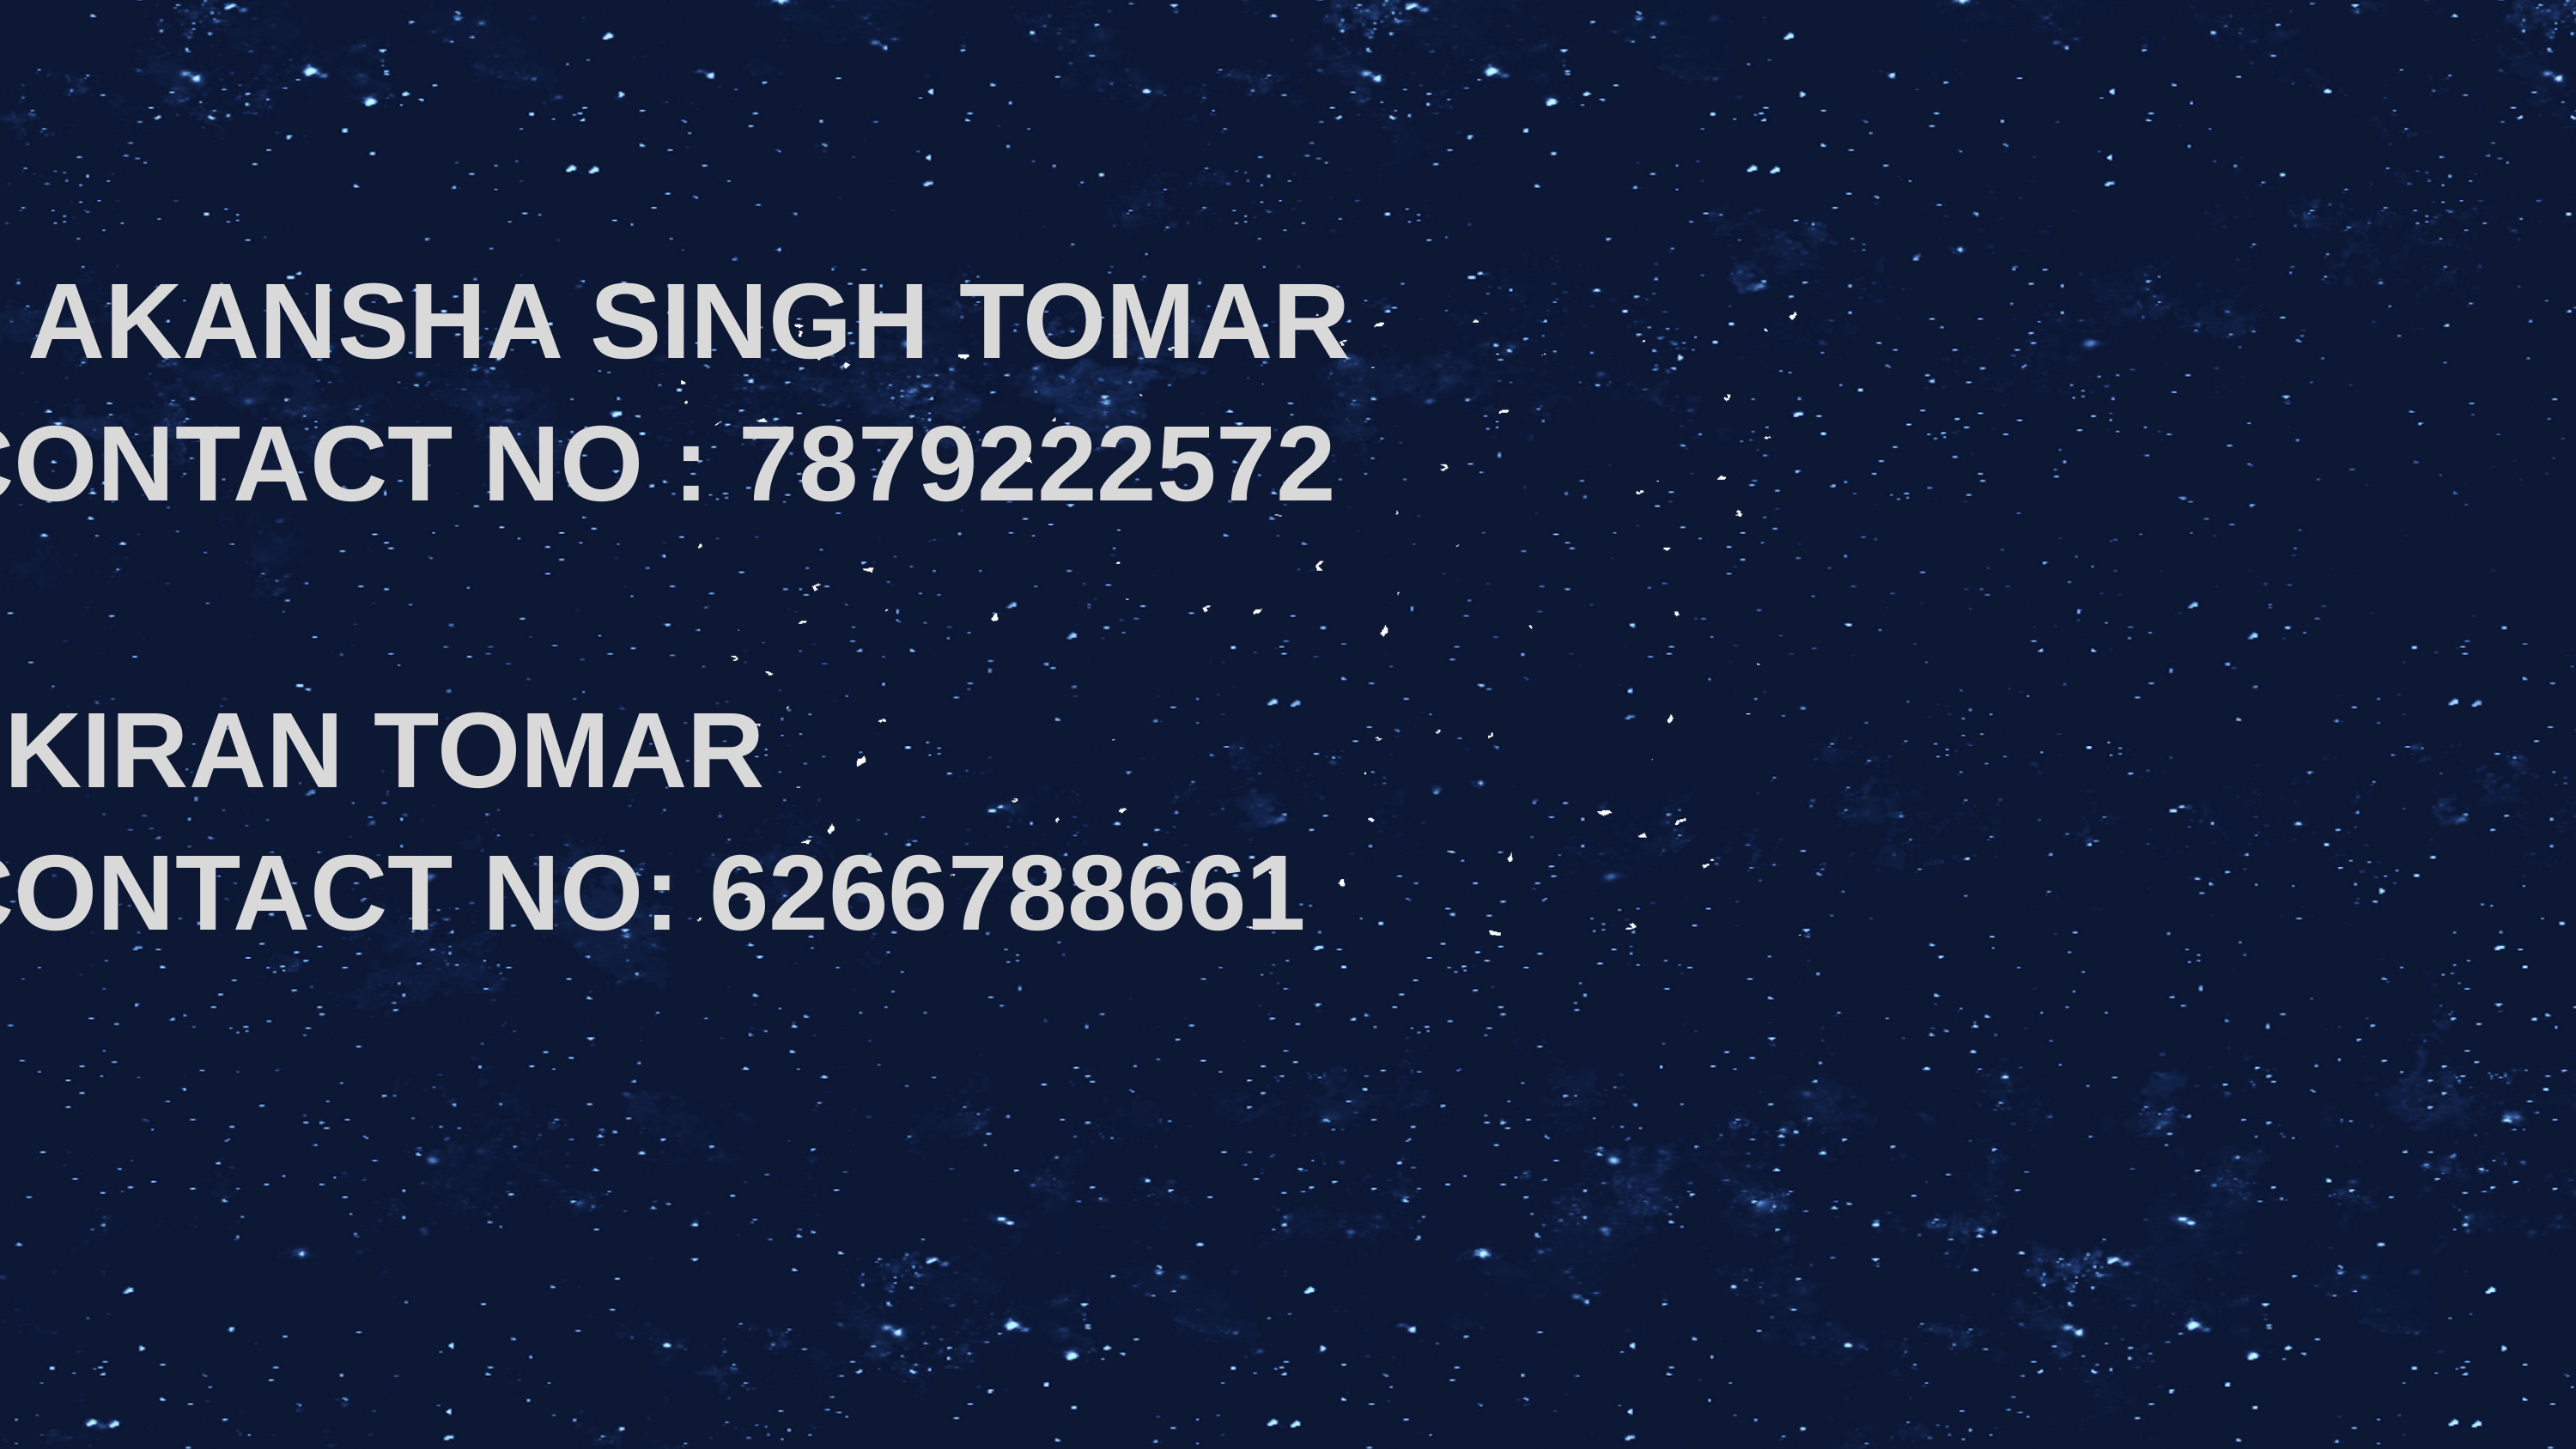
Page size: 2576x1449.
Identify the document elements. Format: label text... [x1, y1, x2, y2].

text_box [0, 0, 2576, 1449]
text_box ‘• AKANSHA SINGH TOMAR CONTACT NO : 7879222572 • KIRAN TOMAR CONTACT NO: 6266788661 [0, 237, 1698, 832]
picture [680, 307, 1801, 936]
